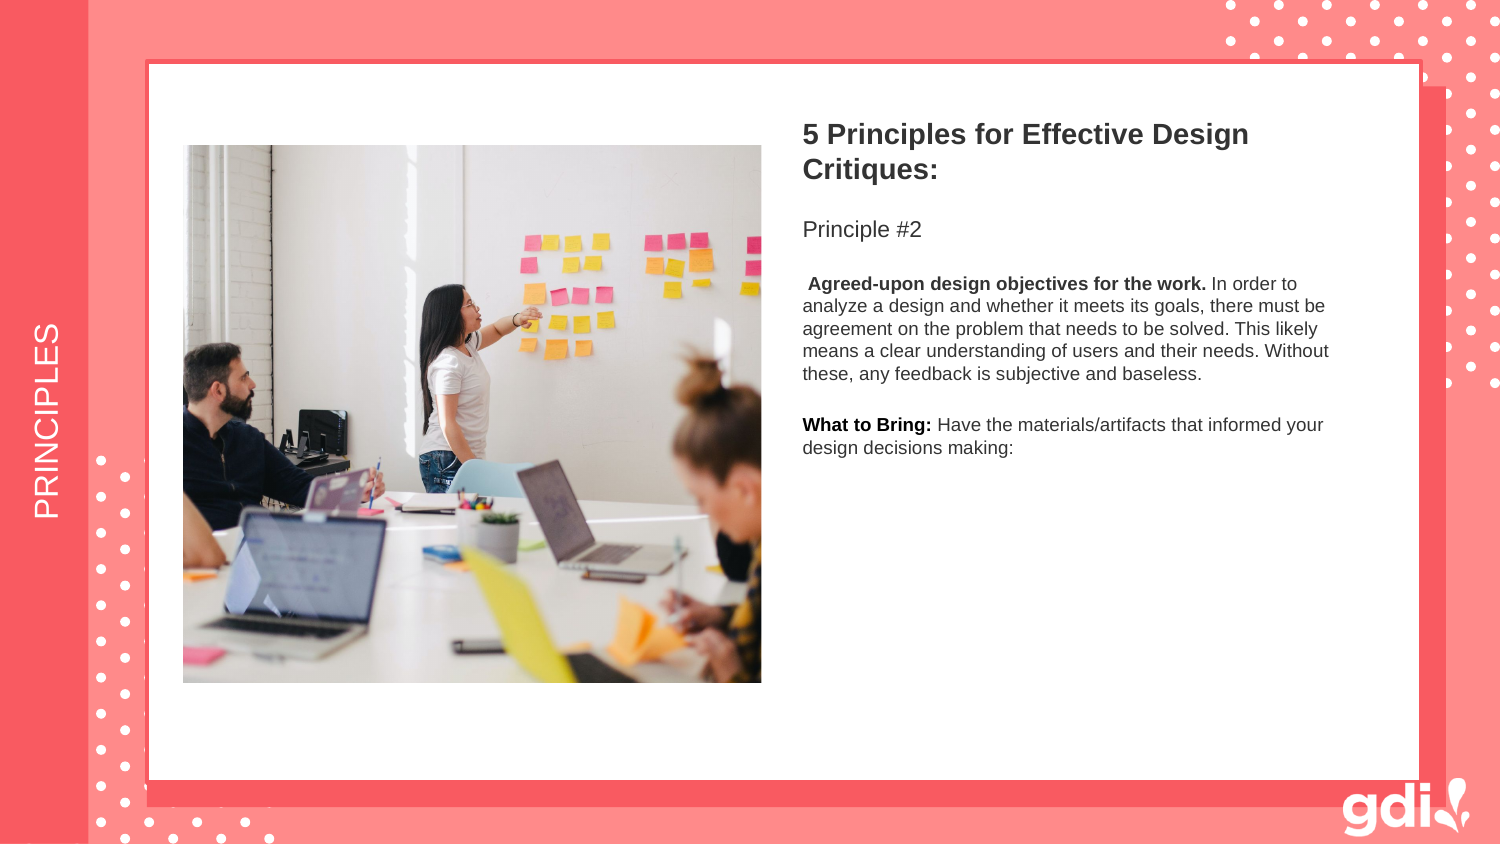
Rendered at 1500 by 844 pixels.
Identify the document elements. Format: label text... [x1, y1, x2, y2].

picture [182, 145, 762, 684]
subtitle 5 Principles for Effective Design Critiques: Principle #2 Agreed-upon design objectives for the work. In order to analyze a design and whether it meets its goals, there must be agreement on the problem that needs to be solved. This likely means a clear understanding of users and their needs. Without these, any feedback is subjective and baseless. What to Bring: Have the materials/artifacts that informed your design decisions making: [787, 100, 1381, 744]
title PRINCIPLES [17, 41, 72, 803]
picture [1342, 777, 1471, 838]
